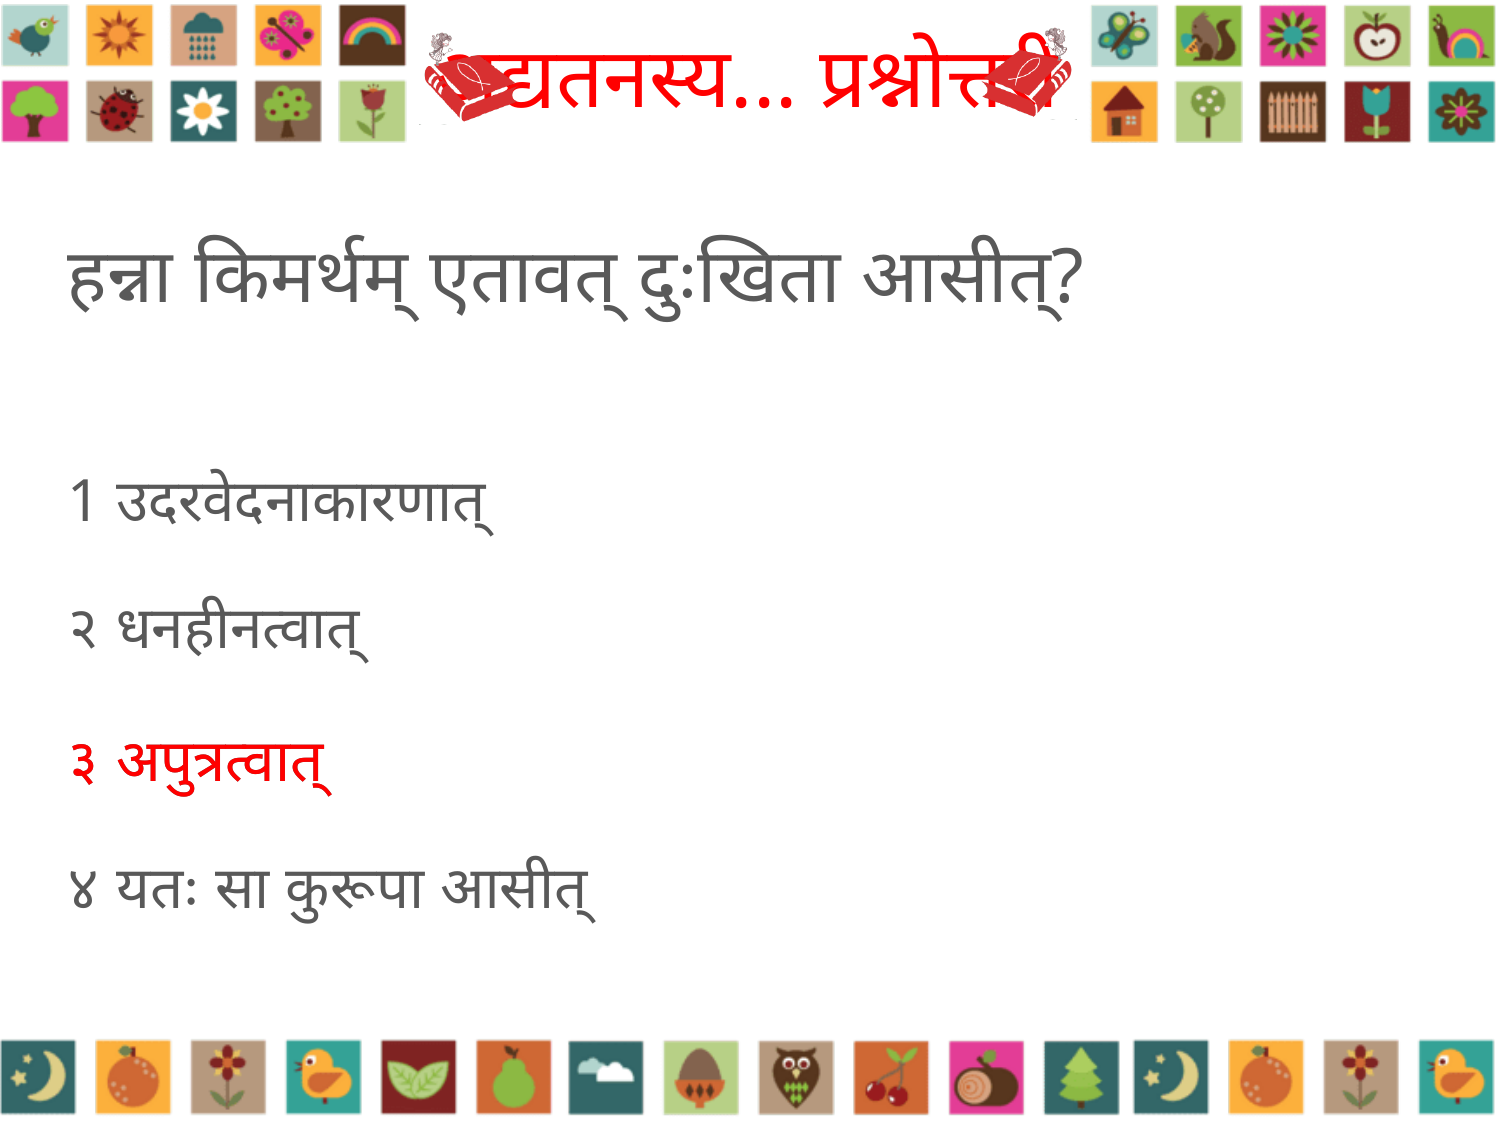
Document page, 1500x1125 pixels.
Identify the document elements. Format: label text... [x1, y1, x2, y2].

text_box २ धनहीनत्वात् [53, 582, 1436, 668]
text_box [0, 1028, 1500, 1118]
picture [950, 3, 1500, 150]
text_box 1 उदरवेदनाकारणात् [53, 456, 1436, 541]
text_box अद्यतनस्य... प्रश्नोत्तरी [547, 16, 1078, 131]
text_box हन्ना किमर्थम् एतावत् दुःखिता आसीत्? [53, 219, 1436, 325]
text_box ३ अपुत्रत्वात् [53, 716, 1483, 801]
picture [0, 3, 550, 150]
text_box ४ यतः सा कुरूपा आसीत् [53, 842, 1483, 928]
